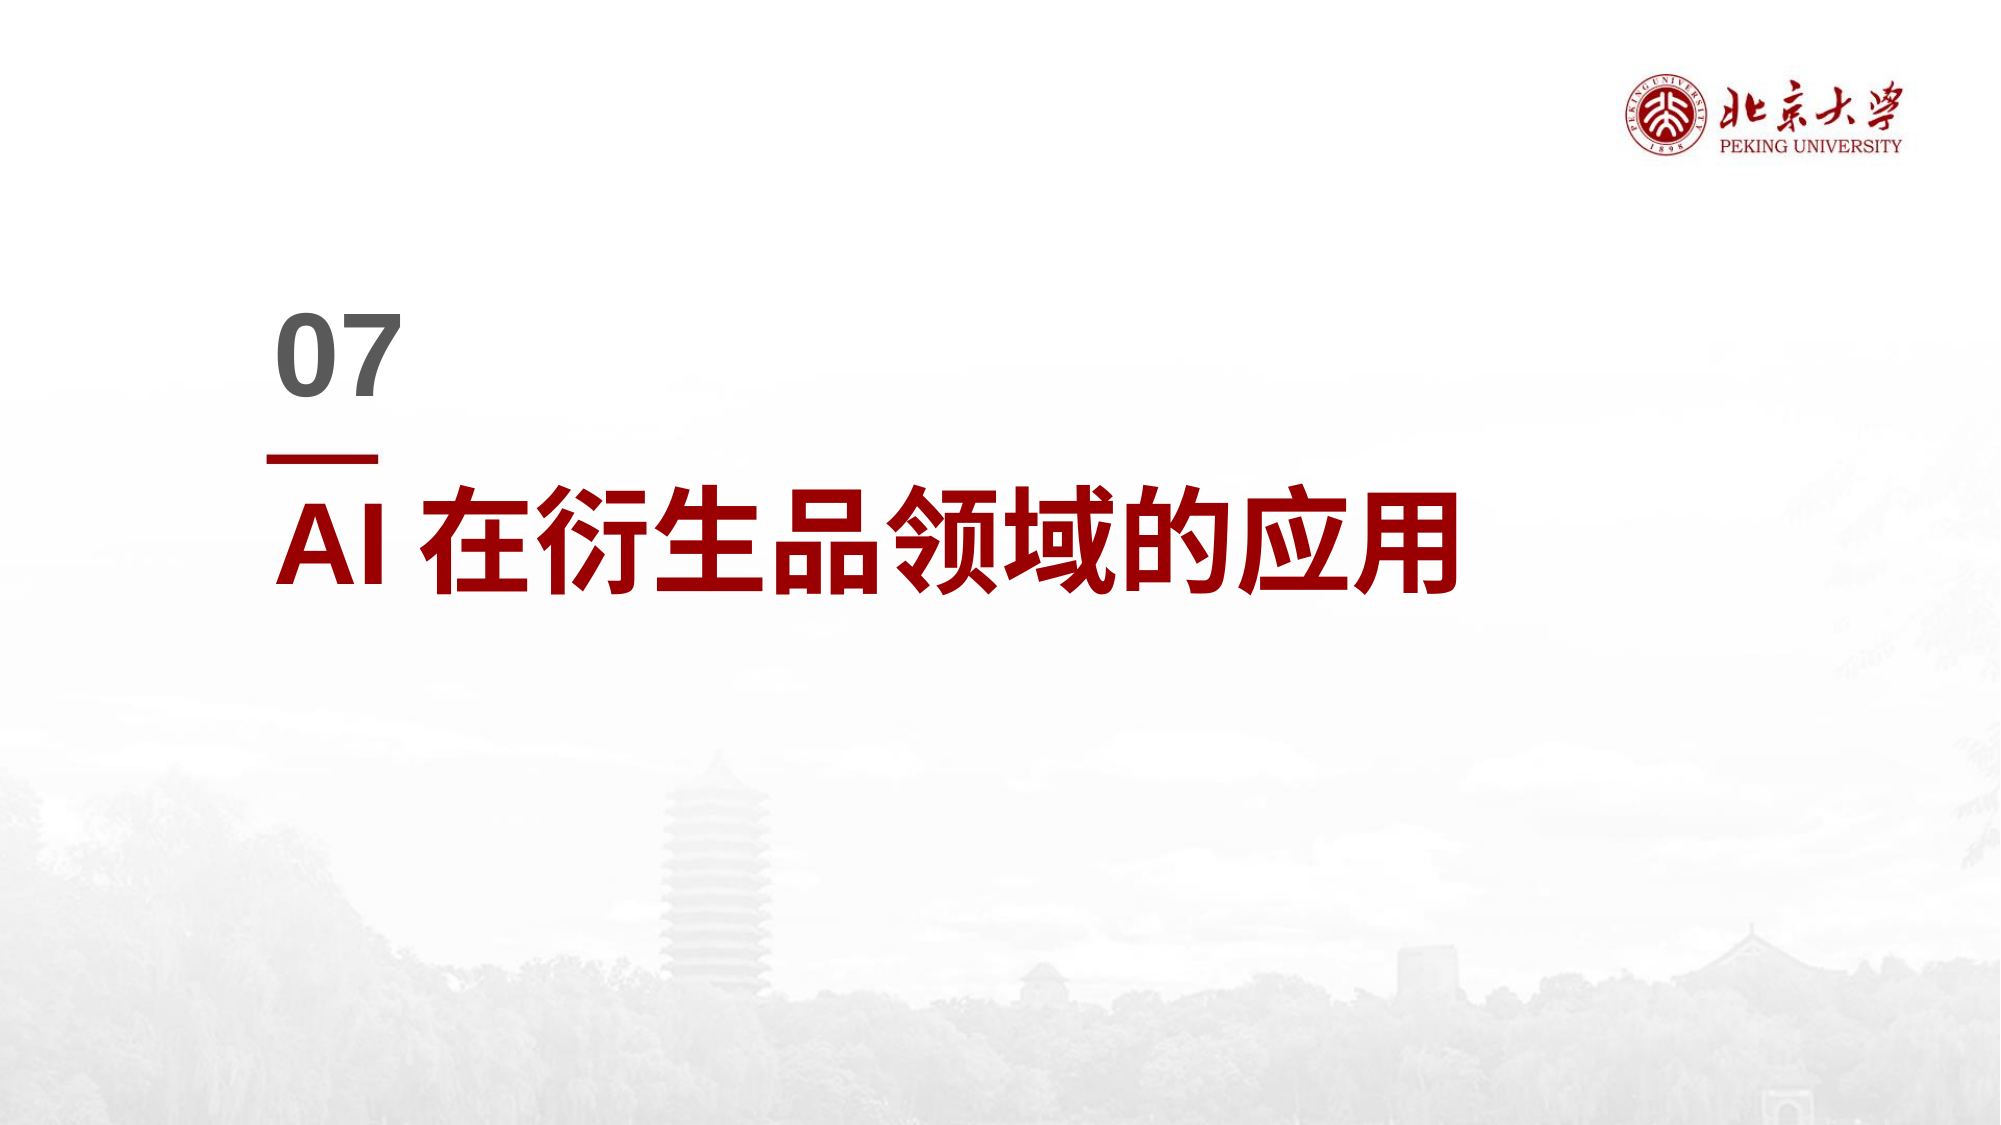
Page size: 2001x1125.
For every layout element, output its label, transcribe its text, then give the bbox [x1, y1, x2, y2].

text_box 07 [258, 237, 556, 460]
text_box AI在衍生品领域的应用 [258, 460, 1497, 828]
picture [0, 0, 2000, 1125]
